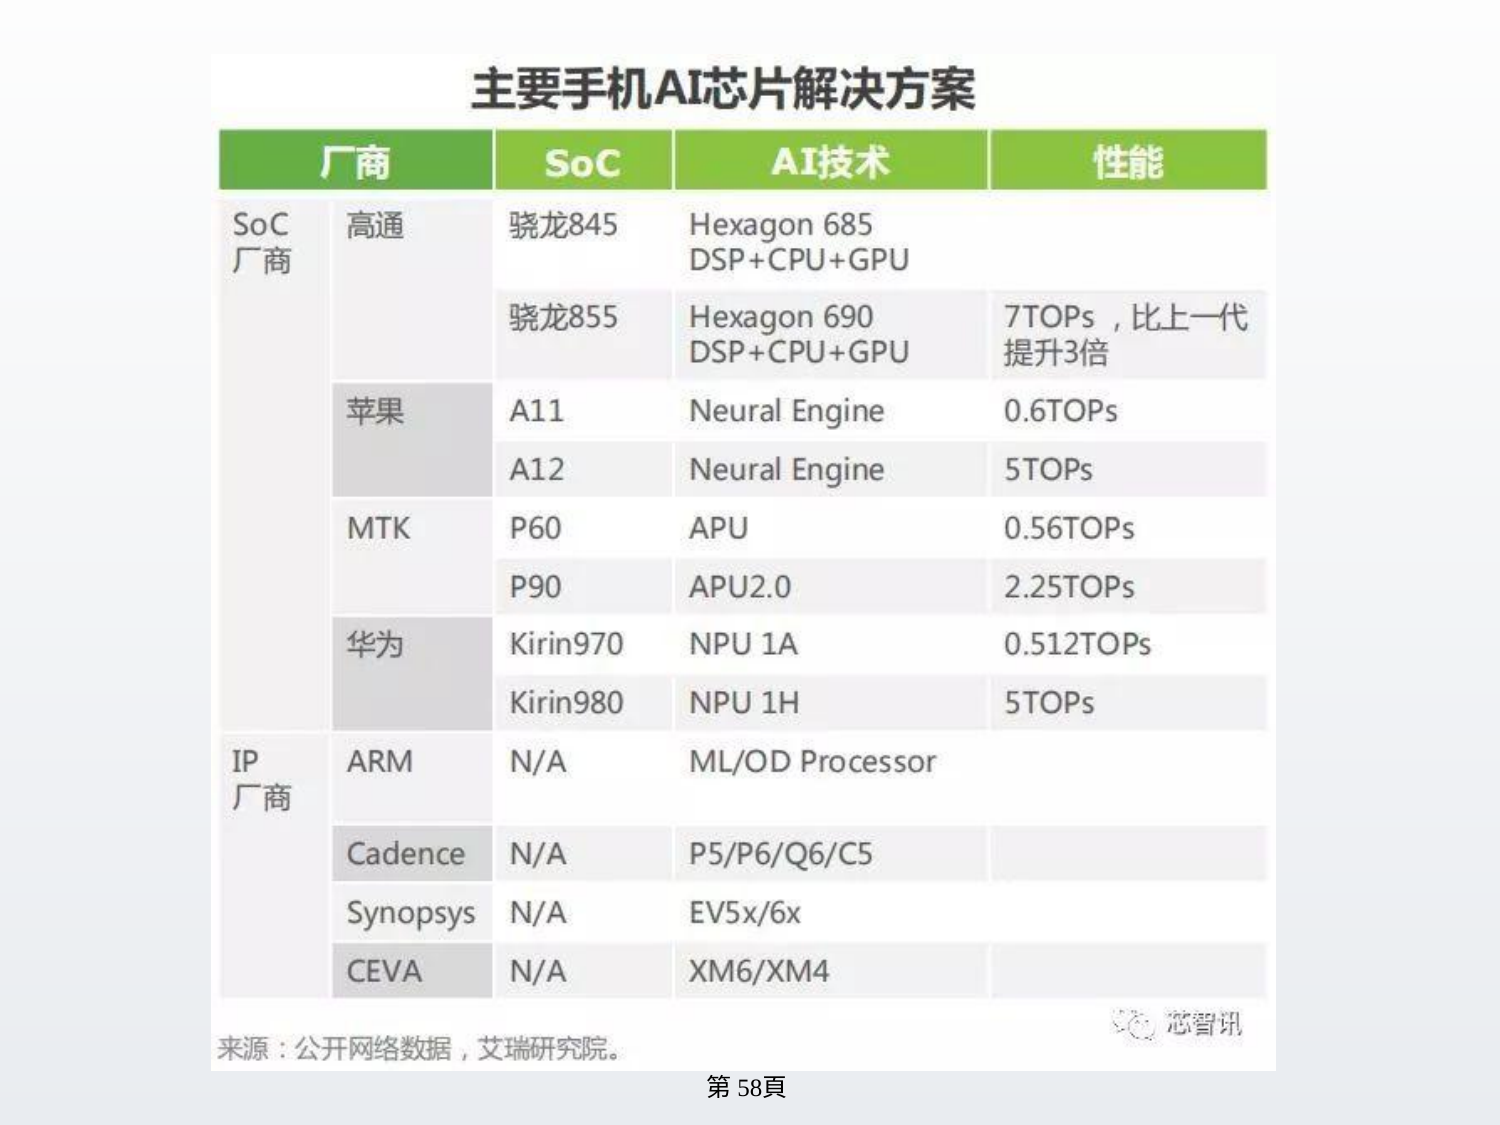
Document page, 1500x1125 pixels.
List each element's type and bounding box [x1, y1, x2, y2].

picture [211, 54, 1276, 1071]
